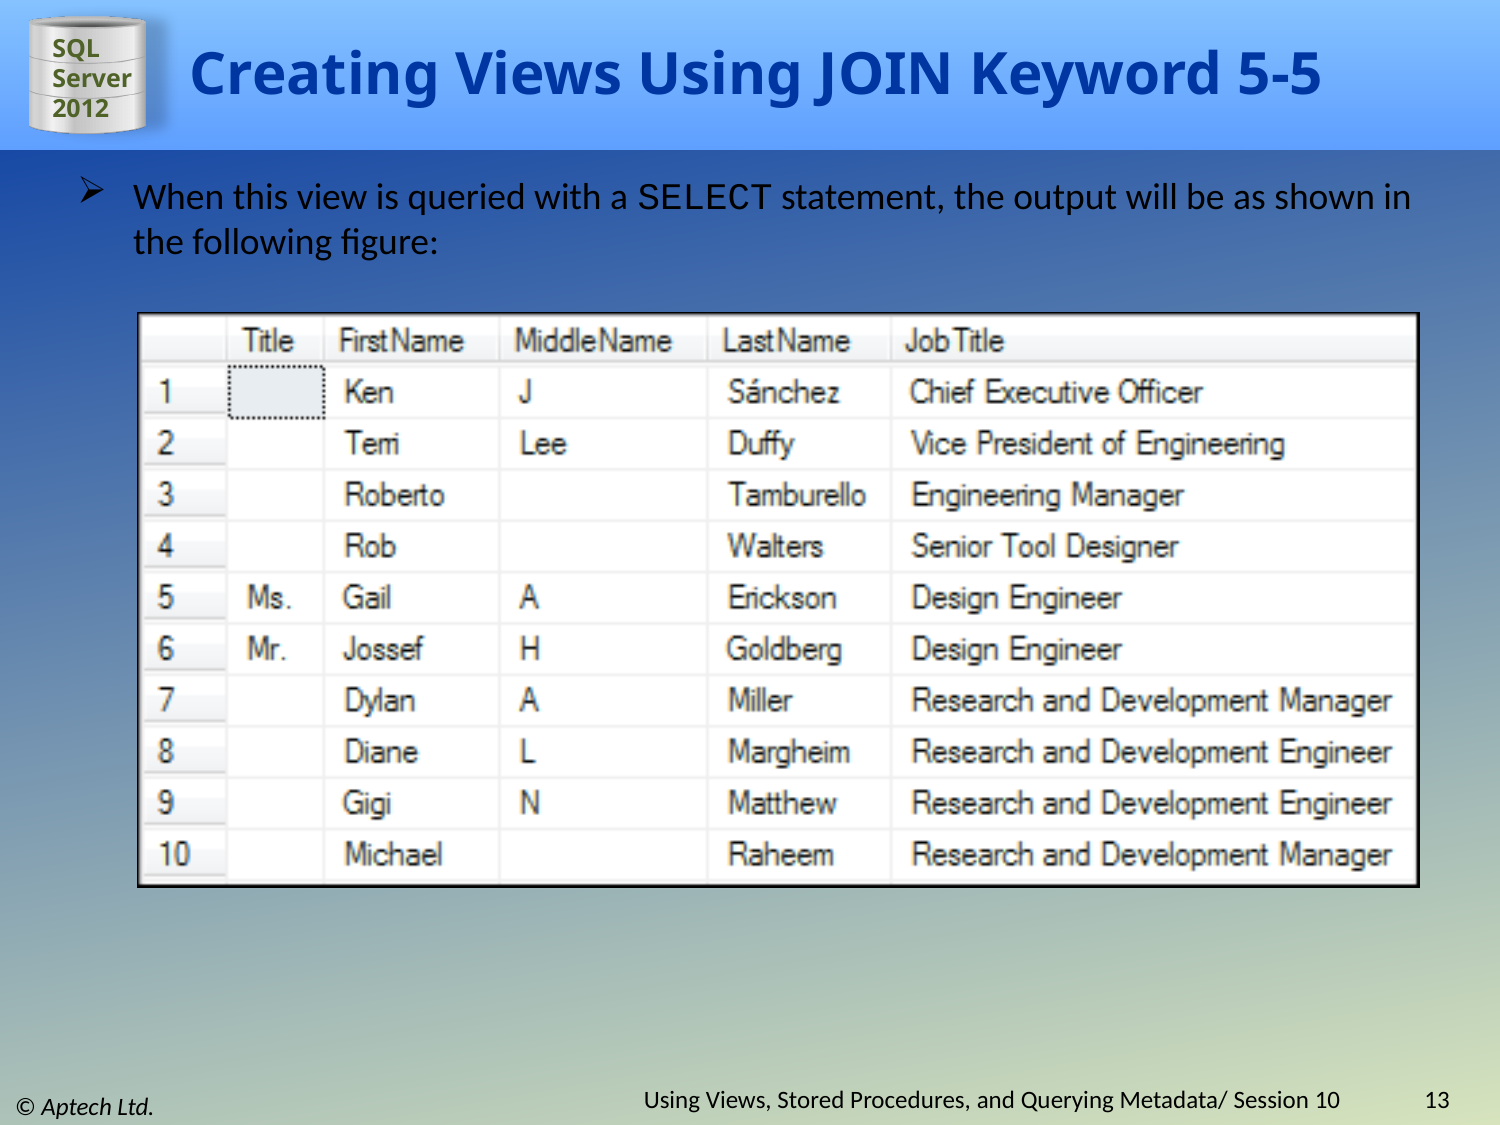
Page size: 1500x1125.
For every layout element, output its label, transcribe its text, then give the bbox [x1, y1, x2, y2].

footer Using Views, Stored Procedures, and Querying Metadata/ Session 10 [375, 1084, 1363, 1113]
picture [24, 0, 150, 150]
title Creating Views Using JOIN Keyword 5-5 [174, 37, 1426, 106]
text_box When this view is queried with a SELECT statement, the output will be as shown in the following figure: [62, 164, 1438, 270]
slide_number 13 [1363, 1084, 1465, 1113]
picture [137, 312, 1420, 888]
